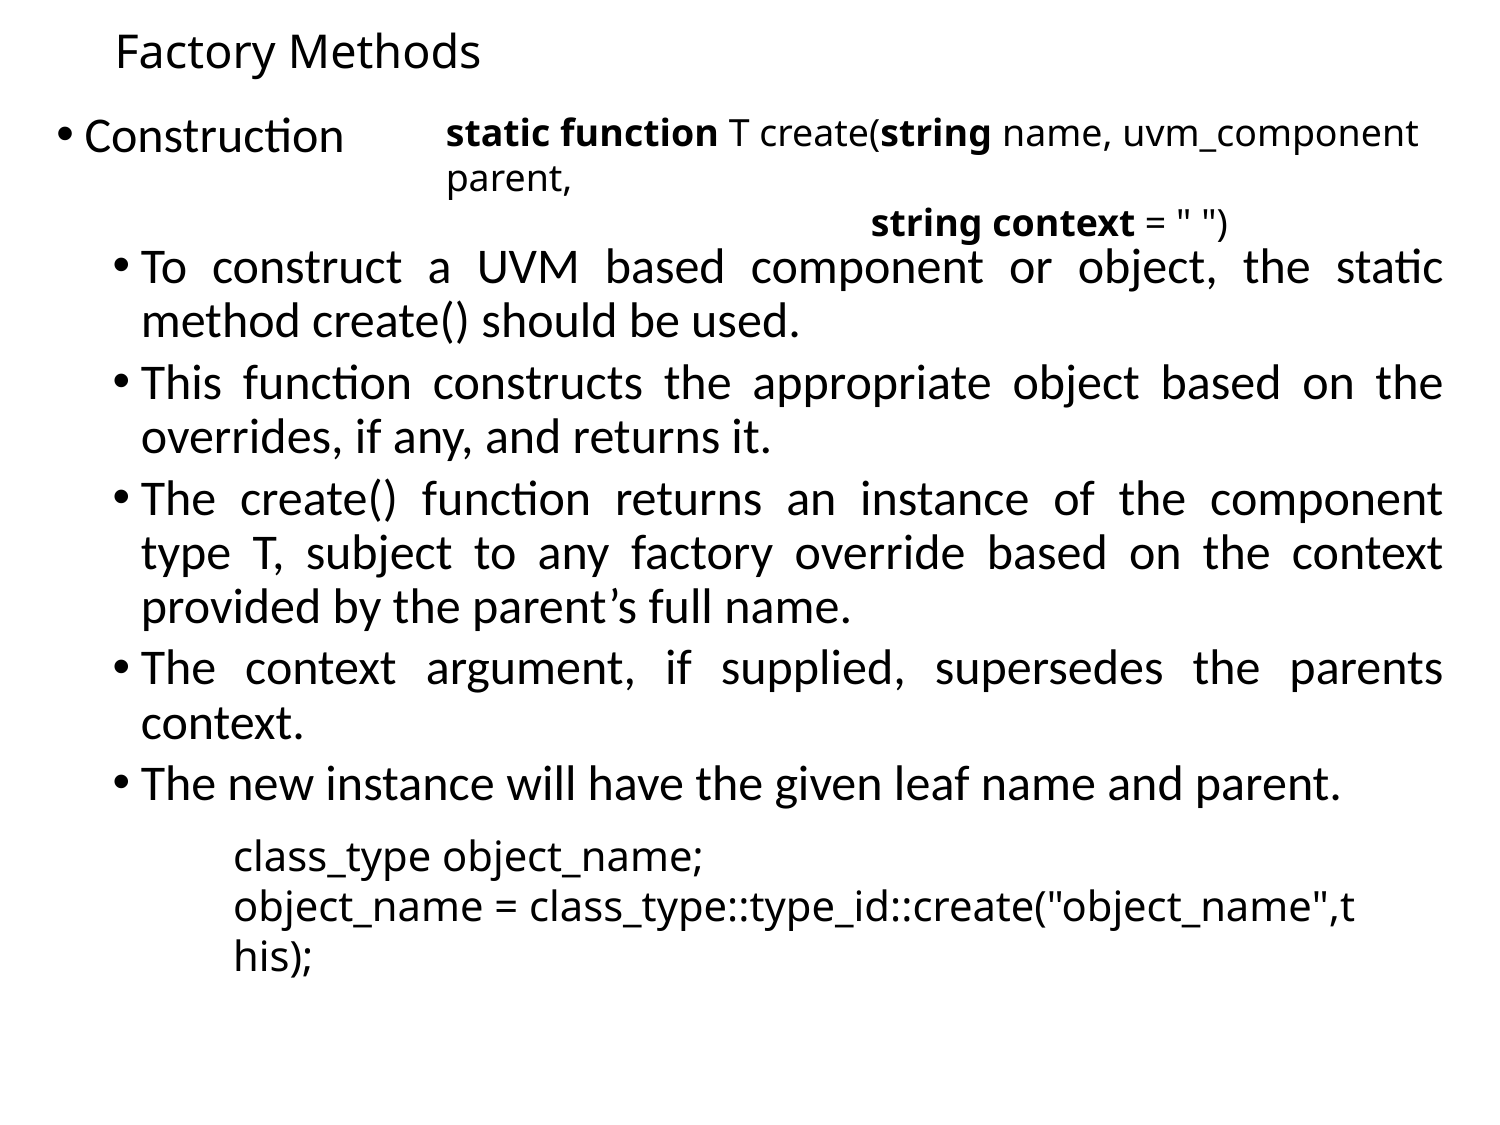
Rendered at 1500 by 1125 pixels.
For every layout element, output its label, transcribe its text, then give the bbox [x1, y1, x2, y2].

list Construction To construct a UVM based component or object, the static method create() should be used. This function constructs the appropriate object based on the overrides, if any, and returns it. The create() function returns an instance of the component type T, subject to any factory override based on the context provided by the parent’s full name. The context argument, if supplied, supersedes the parents context. The new instance will have the given leaf name and parent. [41, 101, 1459, 1024]
text_box static function T create(string name, uvm_component parent, string context = " ") [430, 101, 1500, 297]
title Factory Methods [99, 21, 1394, 87]
text_box class_type object_name; object_name = class_type::type_id::create("object_name",this); [218, 822, 1376, 988]
